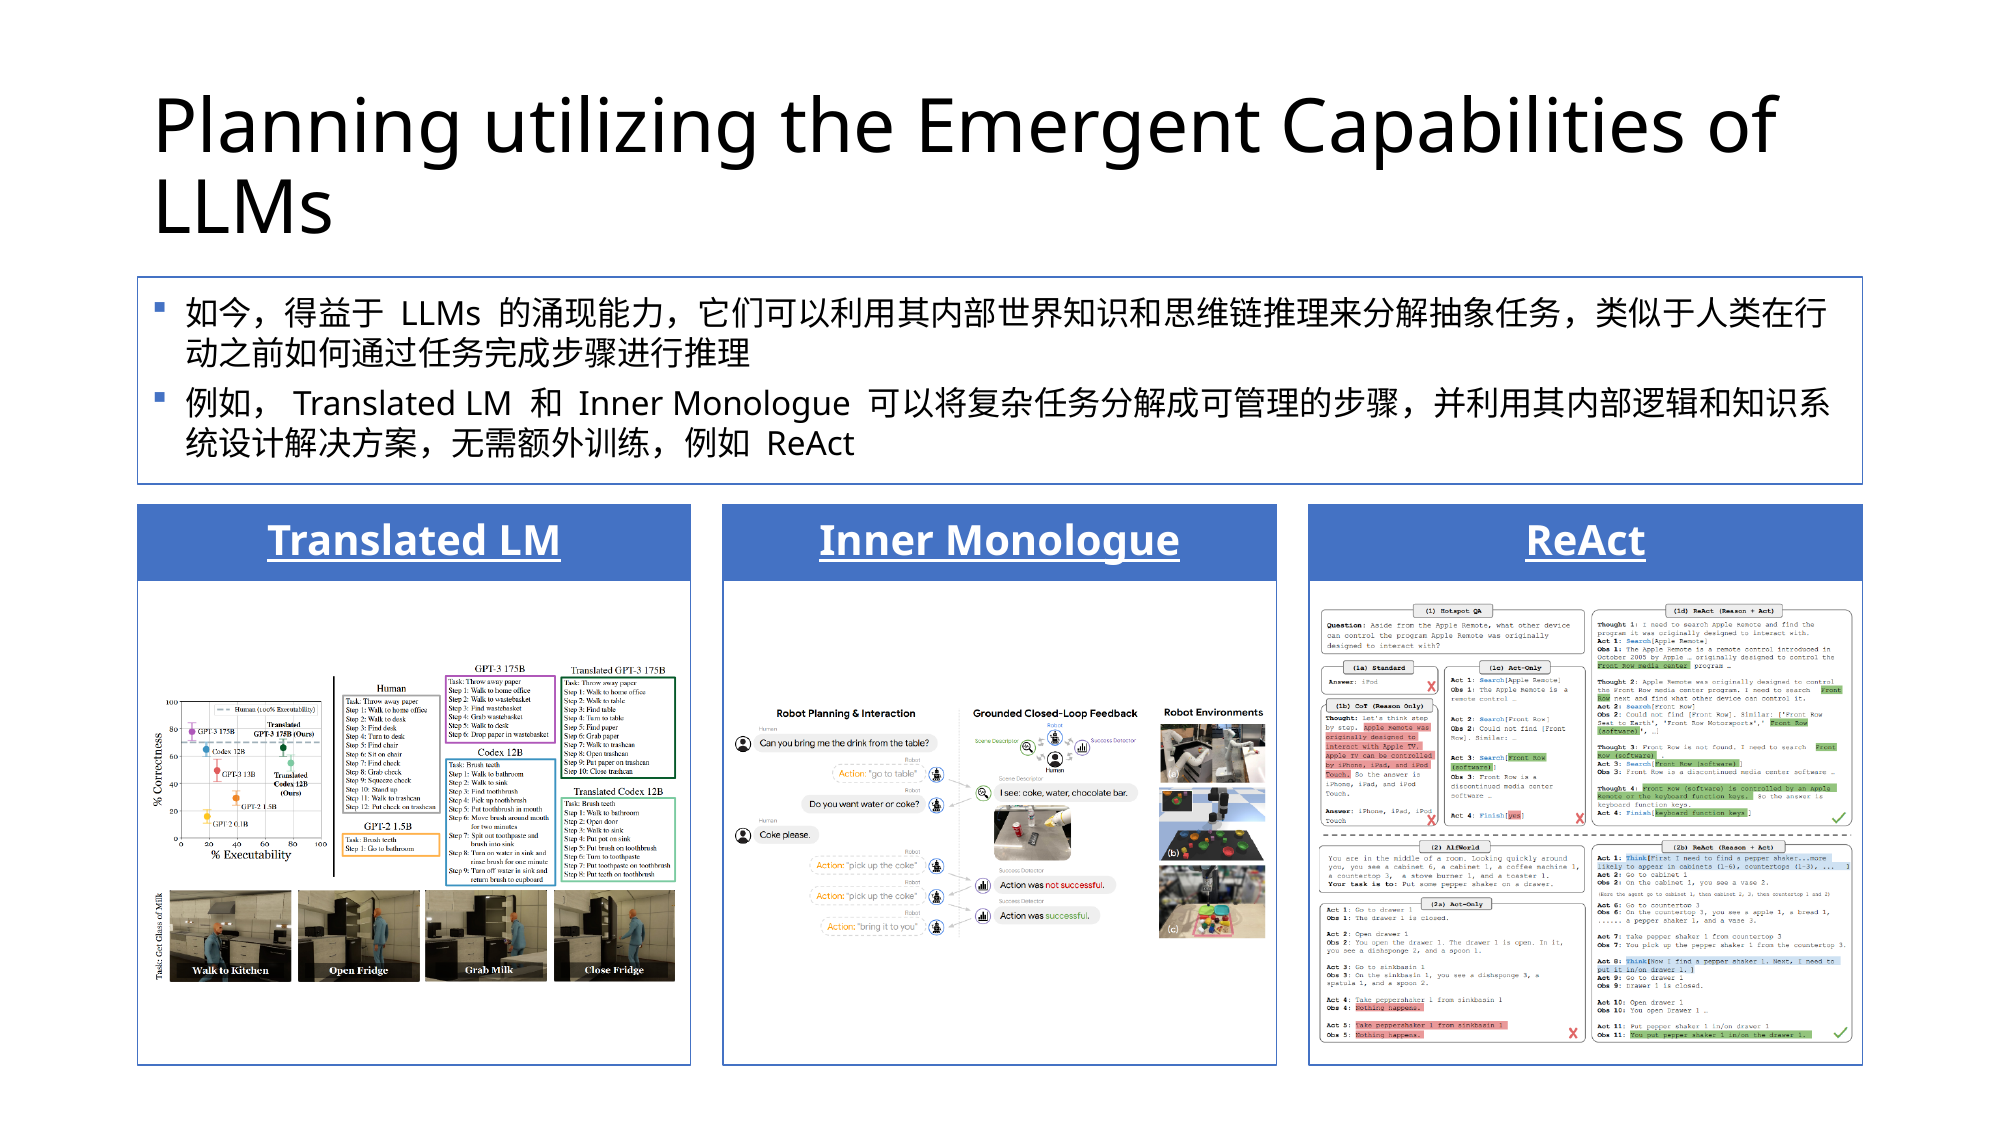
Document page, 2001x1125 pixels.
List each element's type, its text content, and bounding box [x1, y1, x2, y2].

text_box [723, 581, 1277, 1066]
text_box [137, 581, 691, 1066]
text_box ReAct [1309, 504, 1863, 581]
picture [151, 663, 677, 983]
title Planning utilizing the Emergent Capabilities of LLMs [137, 59, 1863, 277]
text_box Inner Monologue [723, 504, 1277, 581]
text_box Translated LM [137, 504, 691, 581]
text_box 如今，得益于 LLMs 的涌现能力，它们可以利用其内部世界知识和思维链推理来分解抽象任务，类似于人类在行动之前如何通过任务完成步骤进行推理 例如，Translated LM 和 Inner Monologue 可以将复杂任务分解成可管理的步骤，并利用其内部逻辑和知识系统设计解决方案，无需额外训练，例如 ReAct [137, 277, 1863, 485]
picture [1319, 602, 1853, 1043]
text_box [1309, 581, 1863, 1066]
picture [734, 707, 1266, 939]
